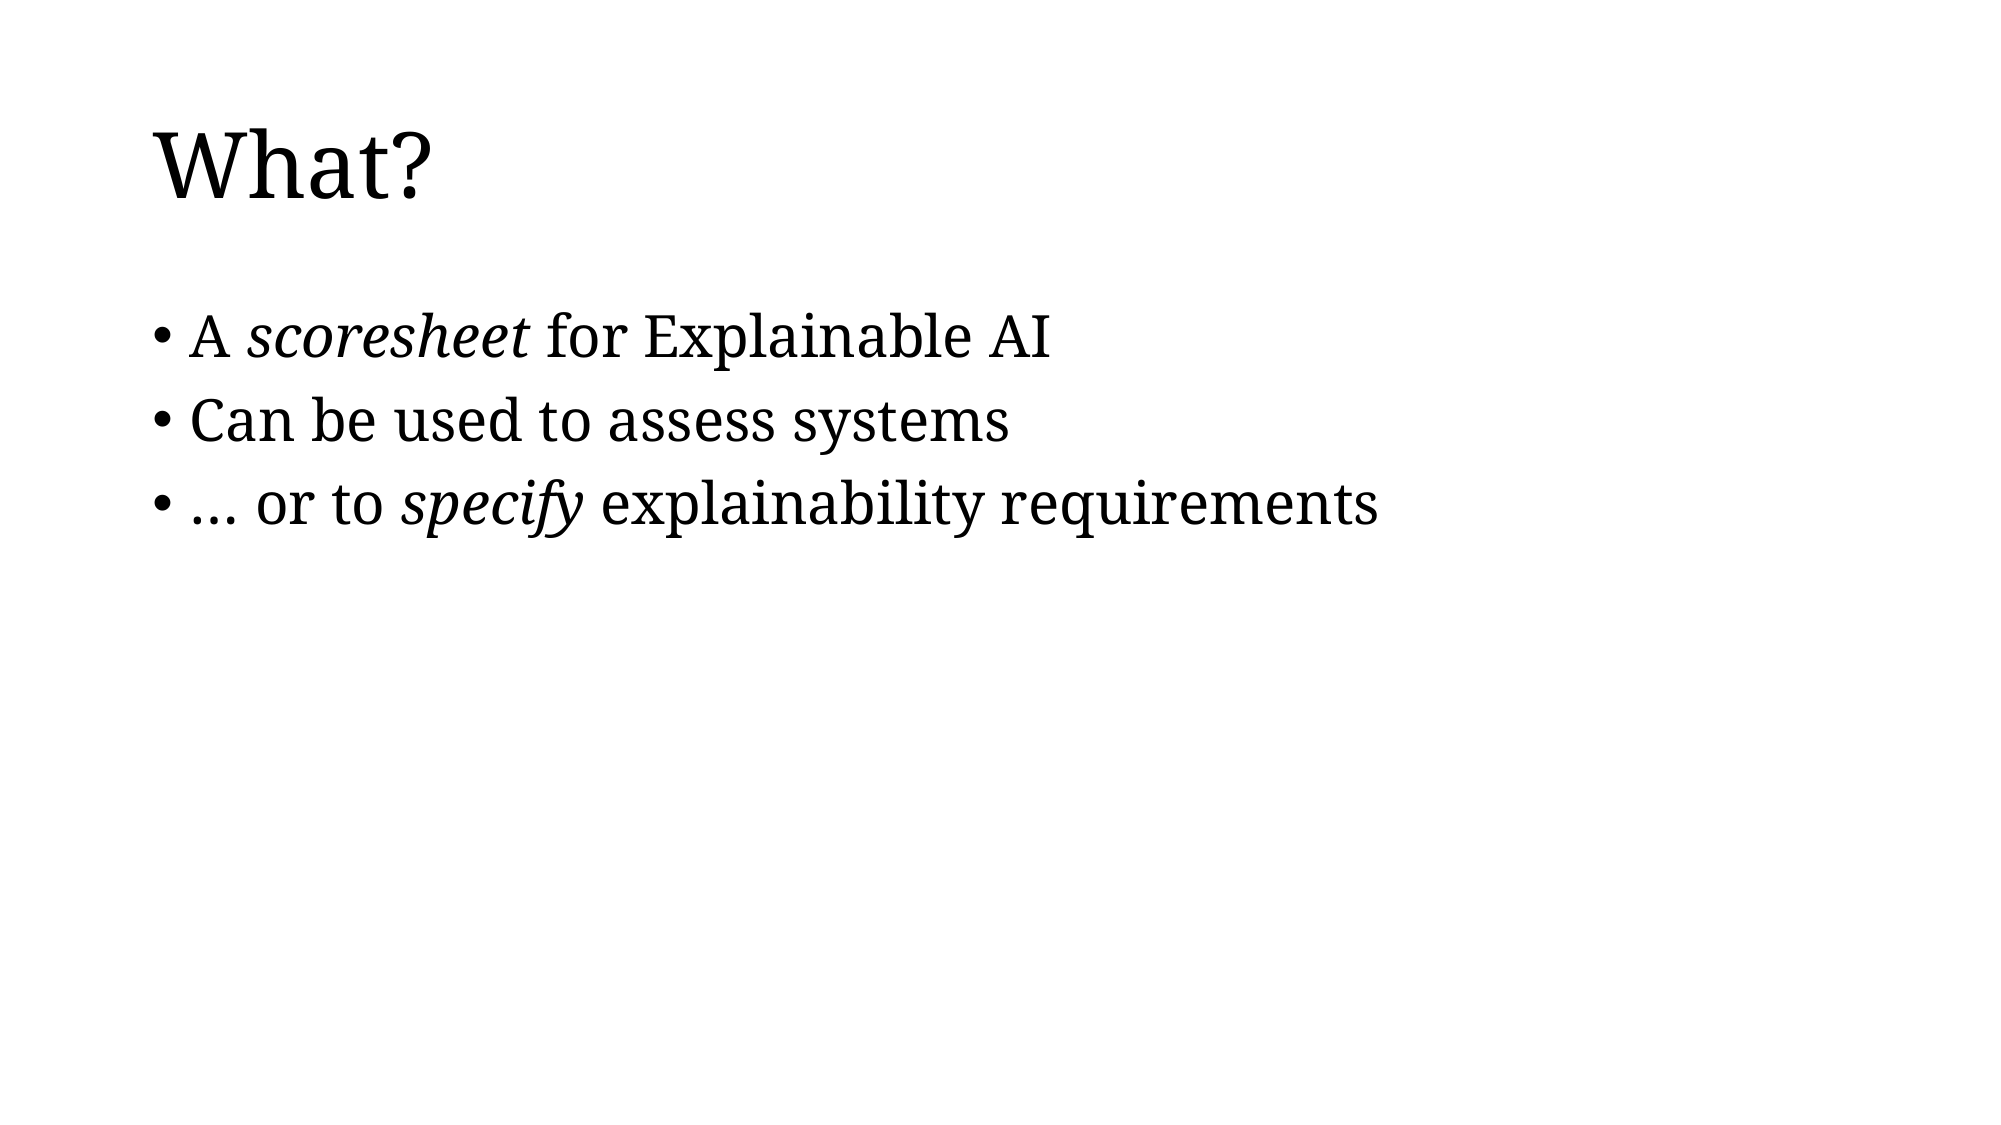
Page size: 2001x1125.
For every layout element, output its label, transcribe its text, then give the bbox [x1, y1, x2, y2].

title What? [137, 59, 1863, 278]
list A scoresheet for Explainable AI Can be used to assess systems … or to specify explainability requirements [137, 299, 1863, 1014]
